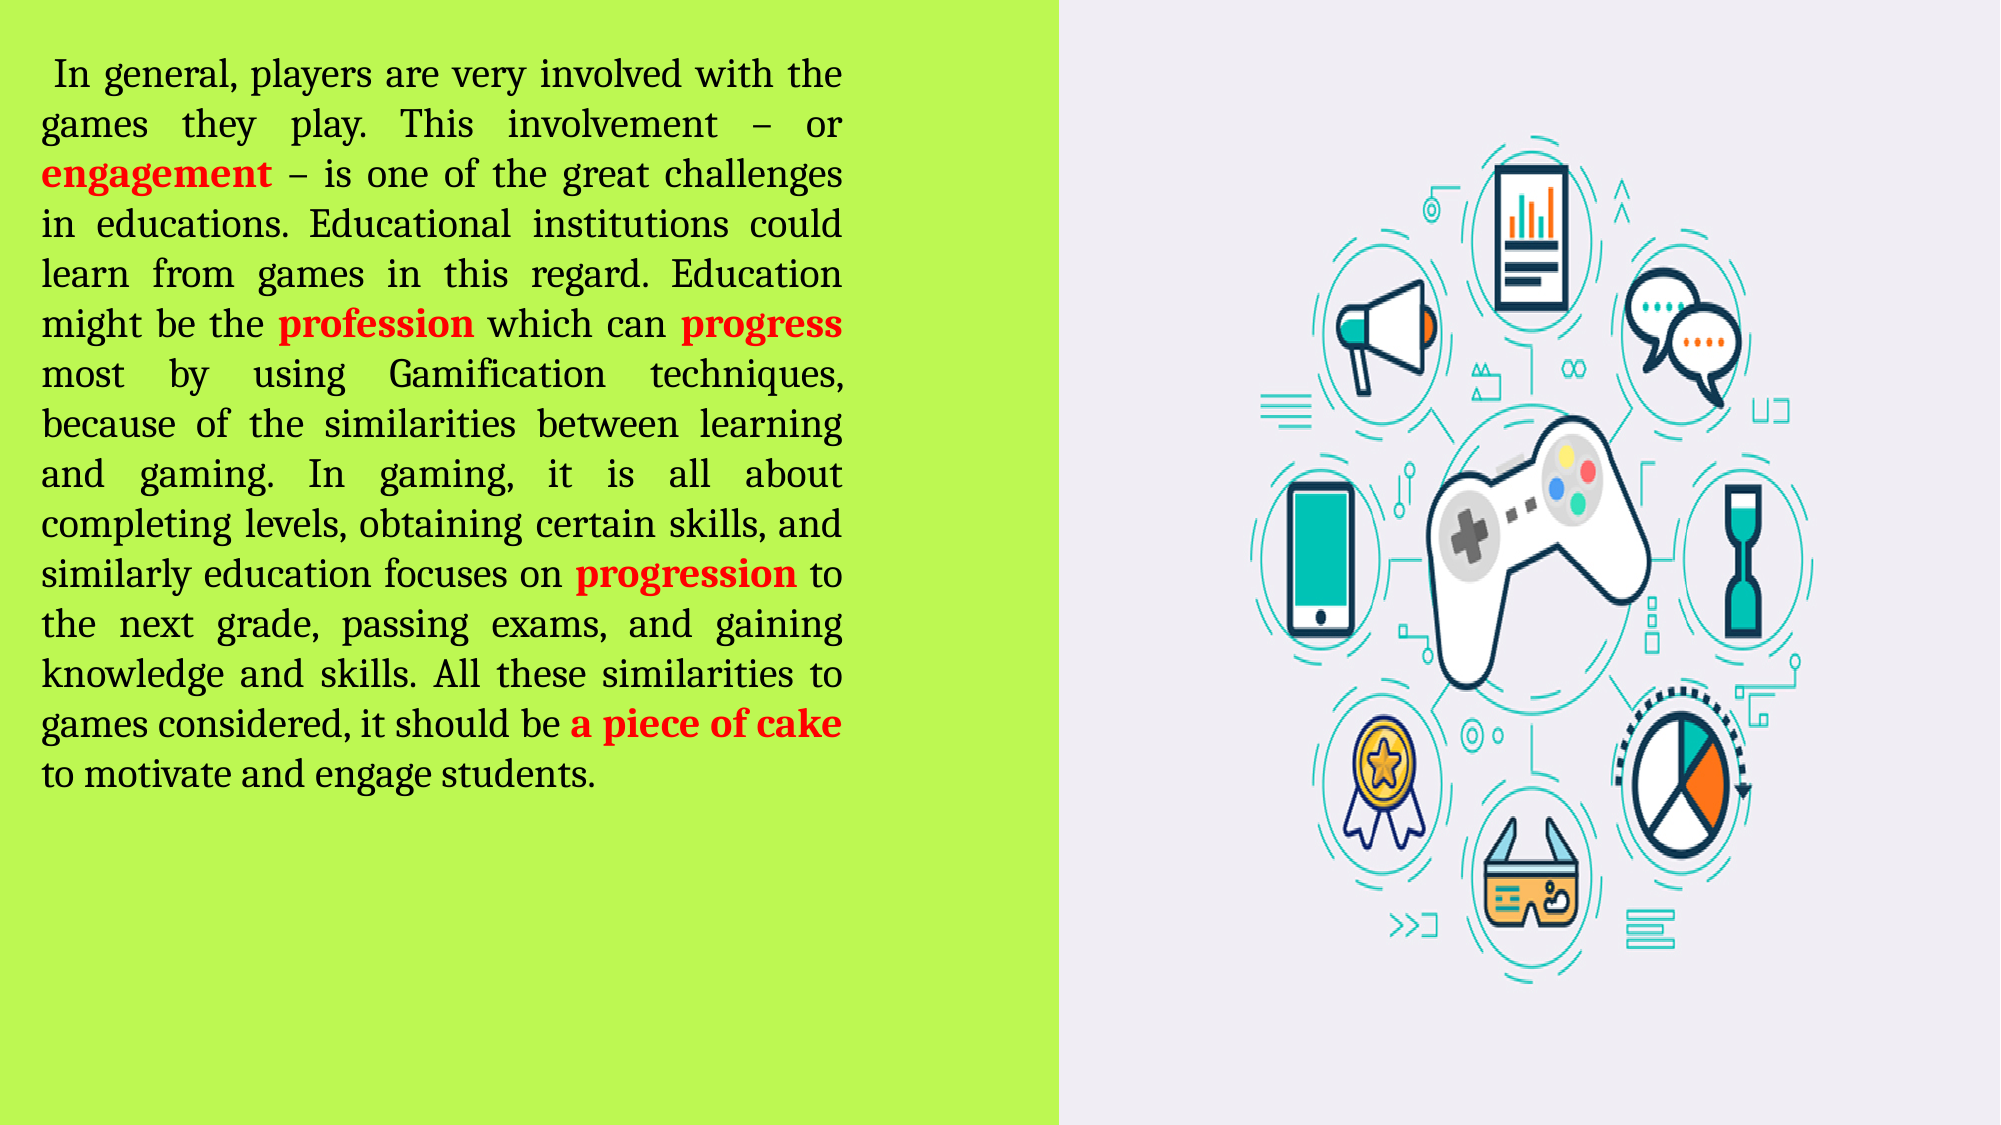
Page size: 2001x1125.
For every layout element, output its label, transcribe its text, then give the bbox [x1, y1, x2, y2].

text_box In general, players are very involved with the games they play. This involvement – or engagement – is one of the great challenges in educations. Educational institutions could learn from games in this regard. Education might be the profession which can progress most by using Gamification techniques, because of the similarities between learning and gaming. In gaming, it is all about completing levels, obtaining certain skills, and similarly education focuses on progression to the next grade, passing exams, and gaining knowledge and skills. All these similarities to games considered, it should be a piece of cake to motivate and engage students. [26, 38, 858, 804]
picture [1059, 0, 2000, 1125]
